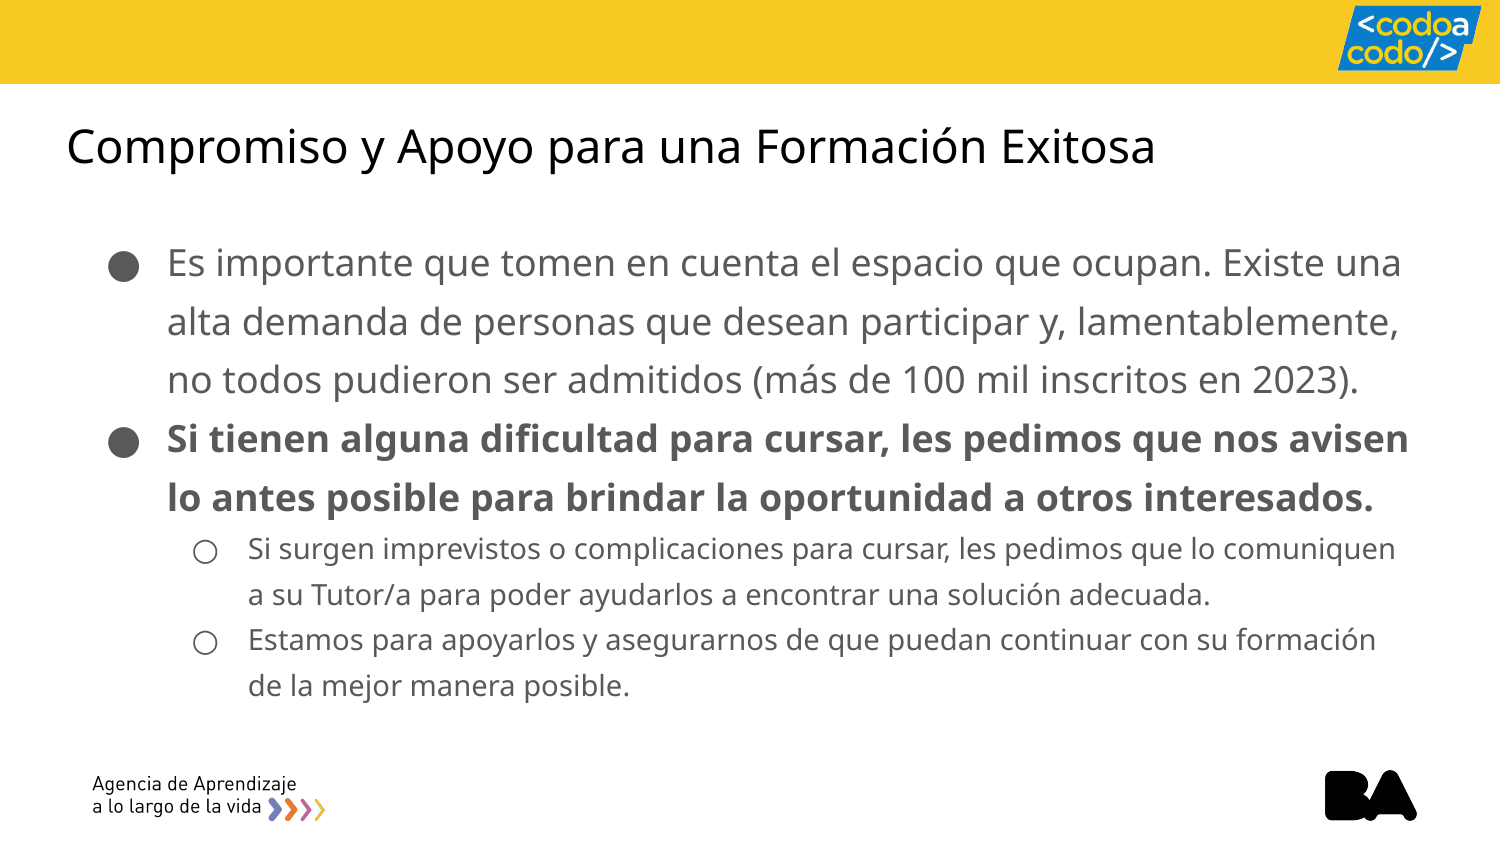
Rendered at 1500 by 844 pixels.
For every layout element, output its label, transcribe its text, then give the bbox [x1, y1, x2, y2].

picture [70, 759, 344, 835]
list Es importante que tomen en cuenta el espacio que ocupan. Existe una alta demanda de personas que desean participar y, lamentablemente, no todos pudieron ser admitidos (más de 100 mil inscritos en 2023). Si tienen alguna dificultad para cursar, les pedimos que nos avisen lo antes posible para brindar la oportunidad a otros interesados. Si surgen imprevistos o complicaciones para cursar, les pedimos que lo comuniquen a su Tutor/a para poder ayudarlos a encontrar una solución adecuada. Estamos para apoyarlos y asegurarnos de que puedan continuar con su formación de la mejor manera posible. [70, 214, 1430, 759]
picture [1337, 5, 1482, 71]
title Compromiso y Apoyo para una Formación Exitosa [51, 98, 1446, 192]
picture [1325, 770, 1417, 821]
